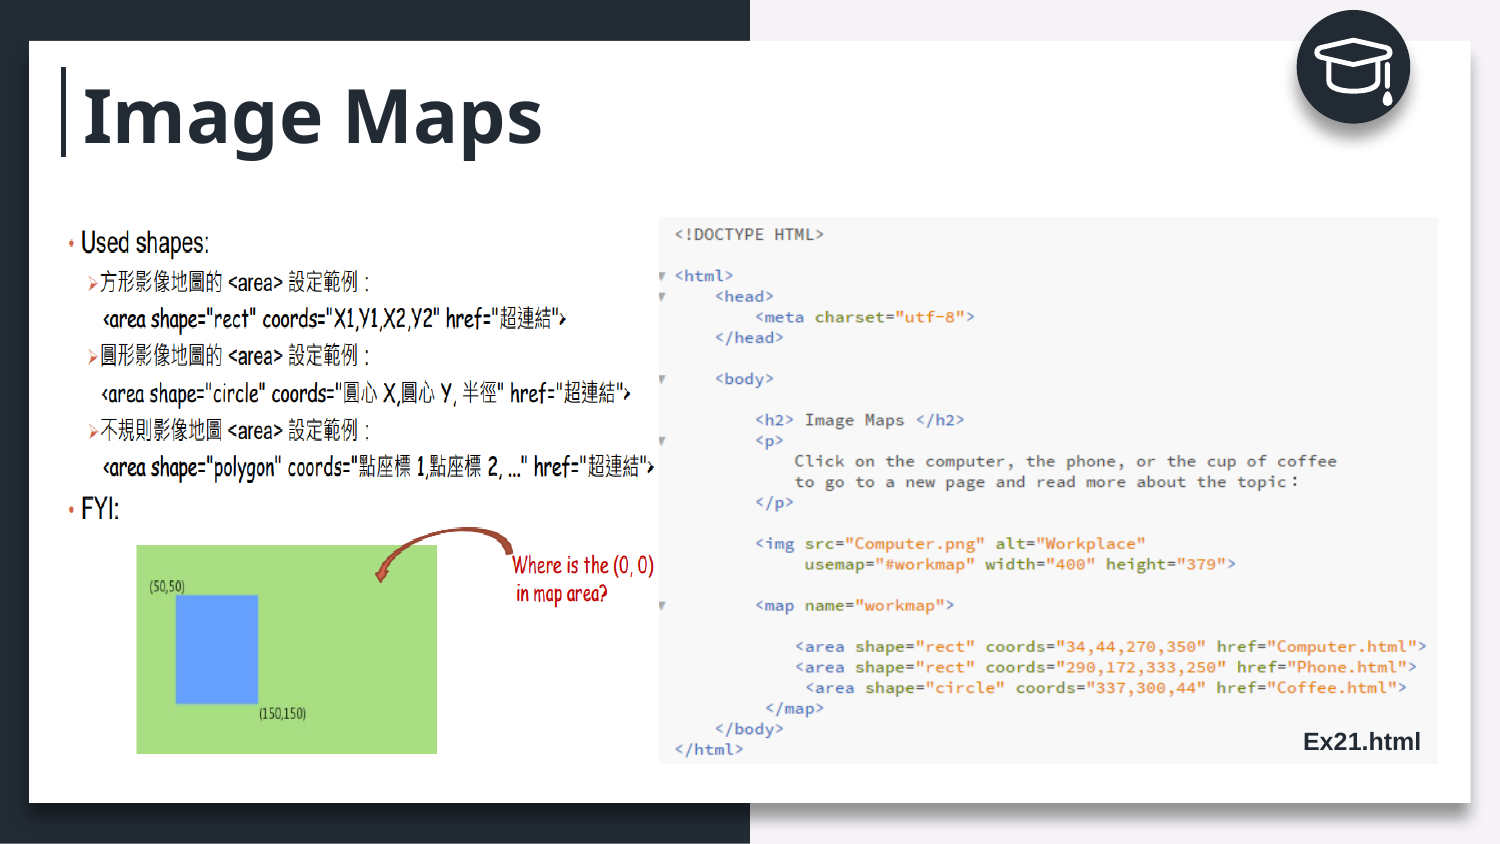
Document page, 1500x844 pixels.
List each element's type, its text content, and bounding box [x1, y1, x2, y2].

text_box Image Maps [68, 61, 559, 167]
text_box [659, 216, 1438, 764]
picture [63, 216, 659, 764]
